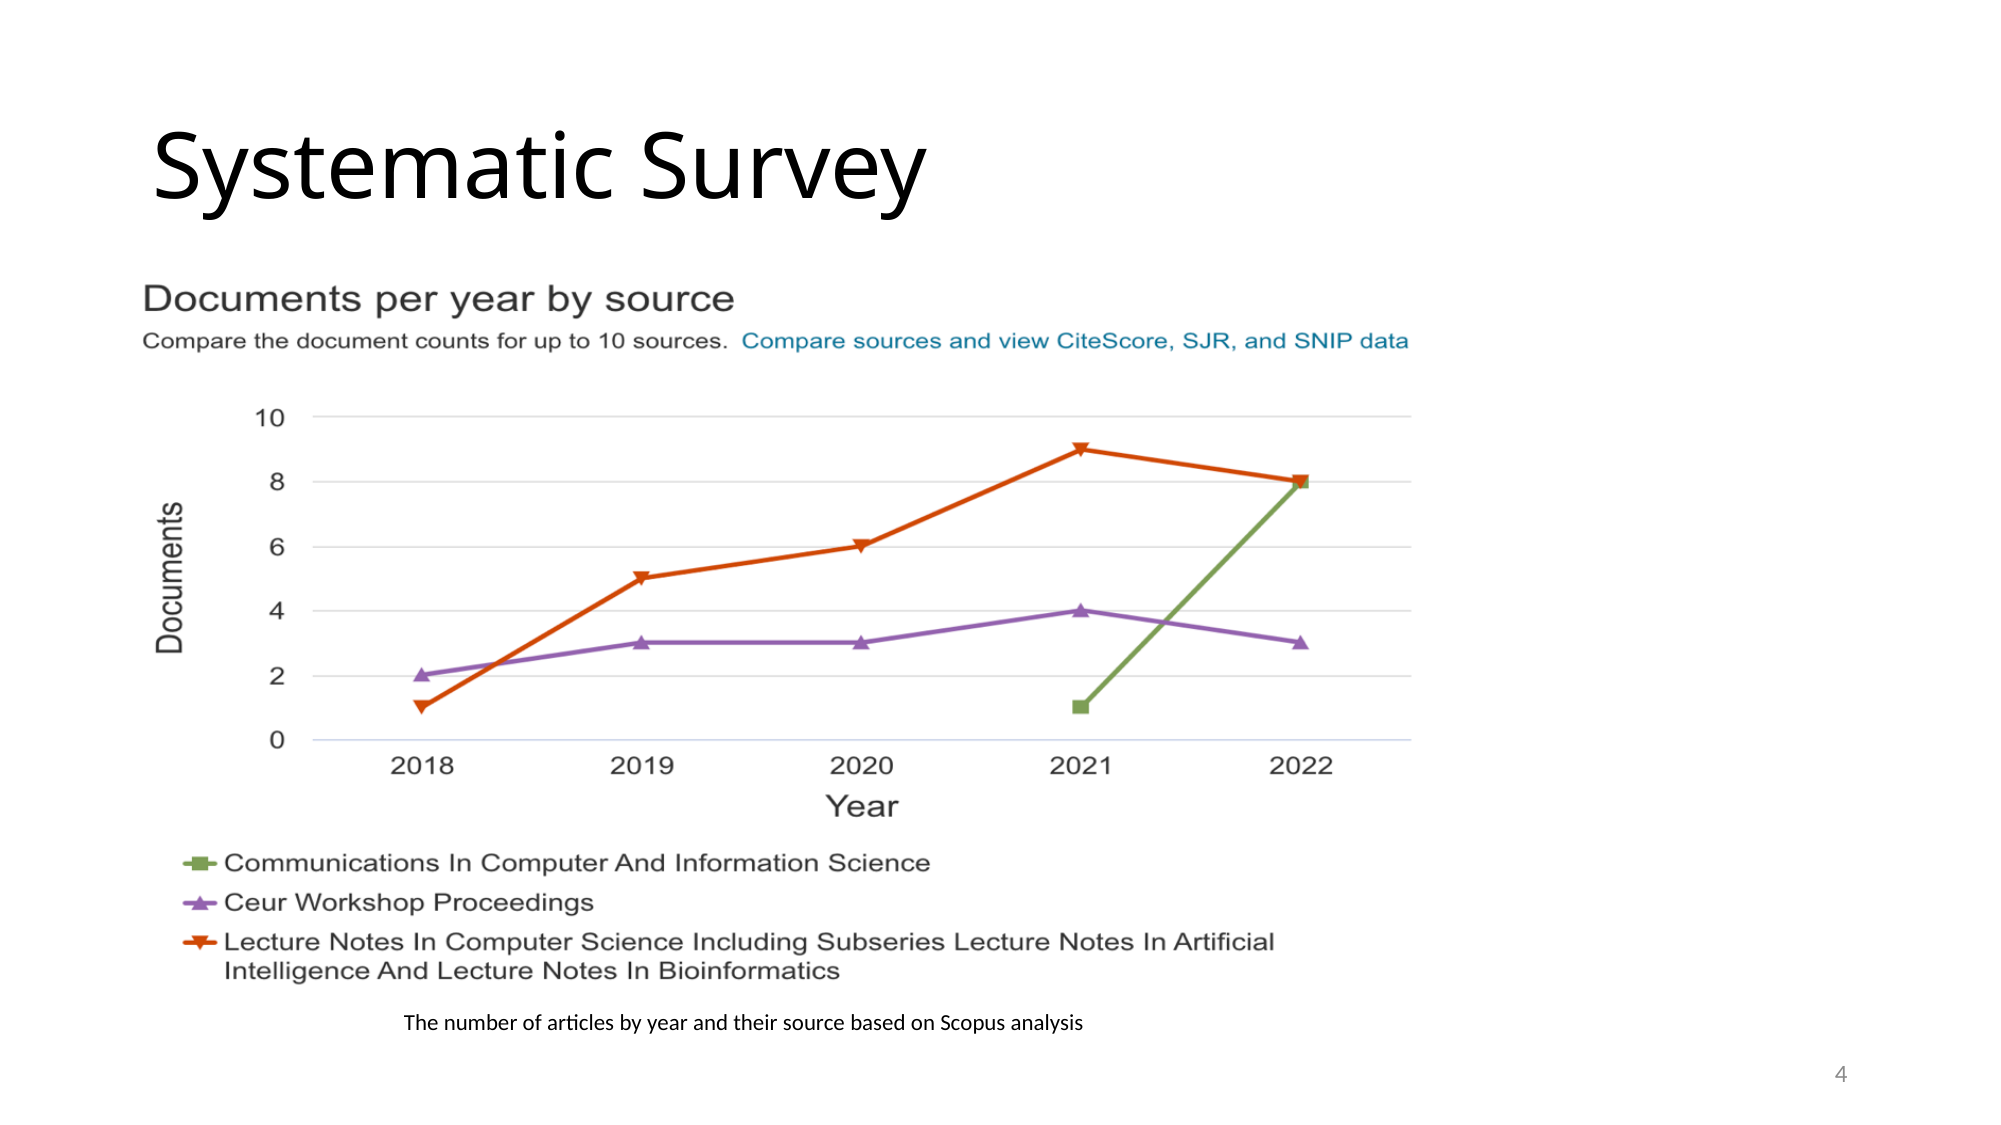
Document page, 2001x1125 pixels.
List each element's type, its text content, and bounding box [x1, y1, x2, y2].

slide_number 4 [1412, 1042, 1863, 1103]
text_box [121, 263, 1453, 1043]
title Systematic Survey [137, 59, 1863, 278]
